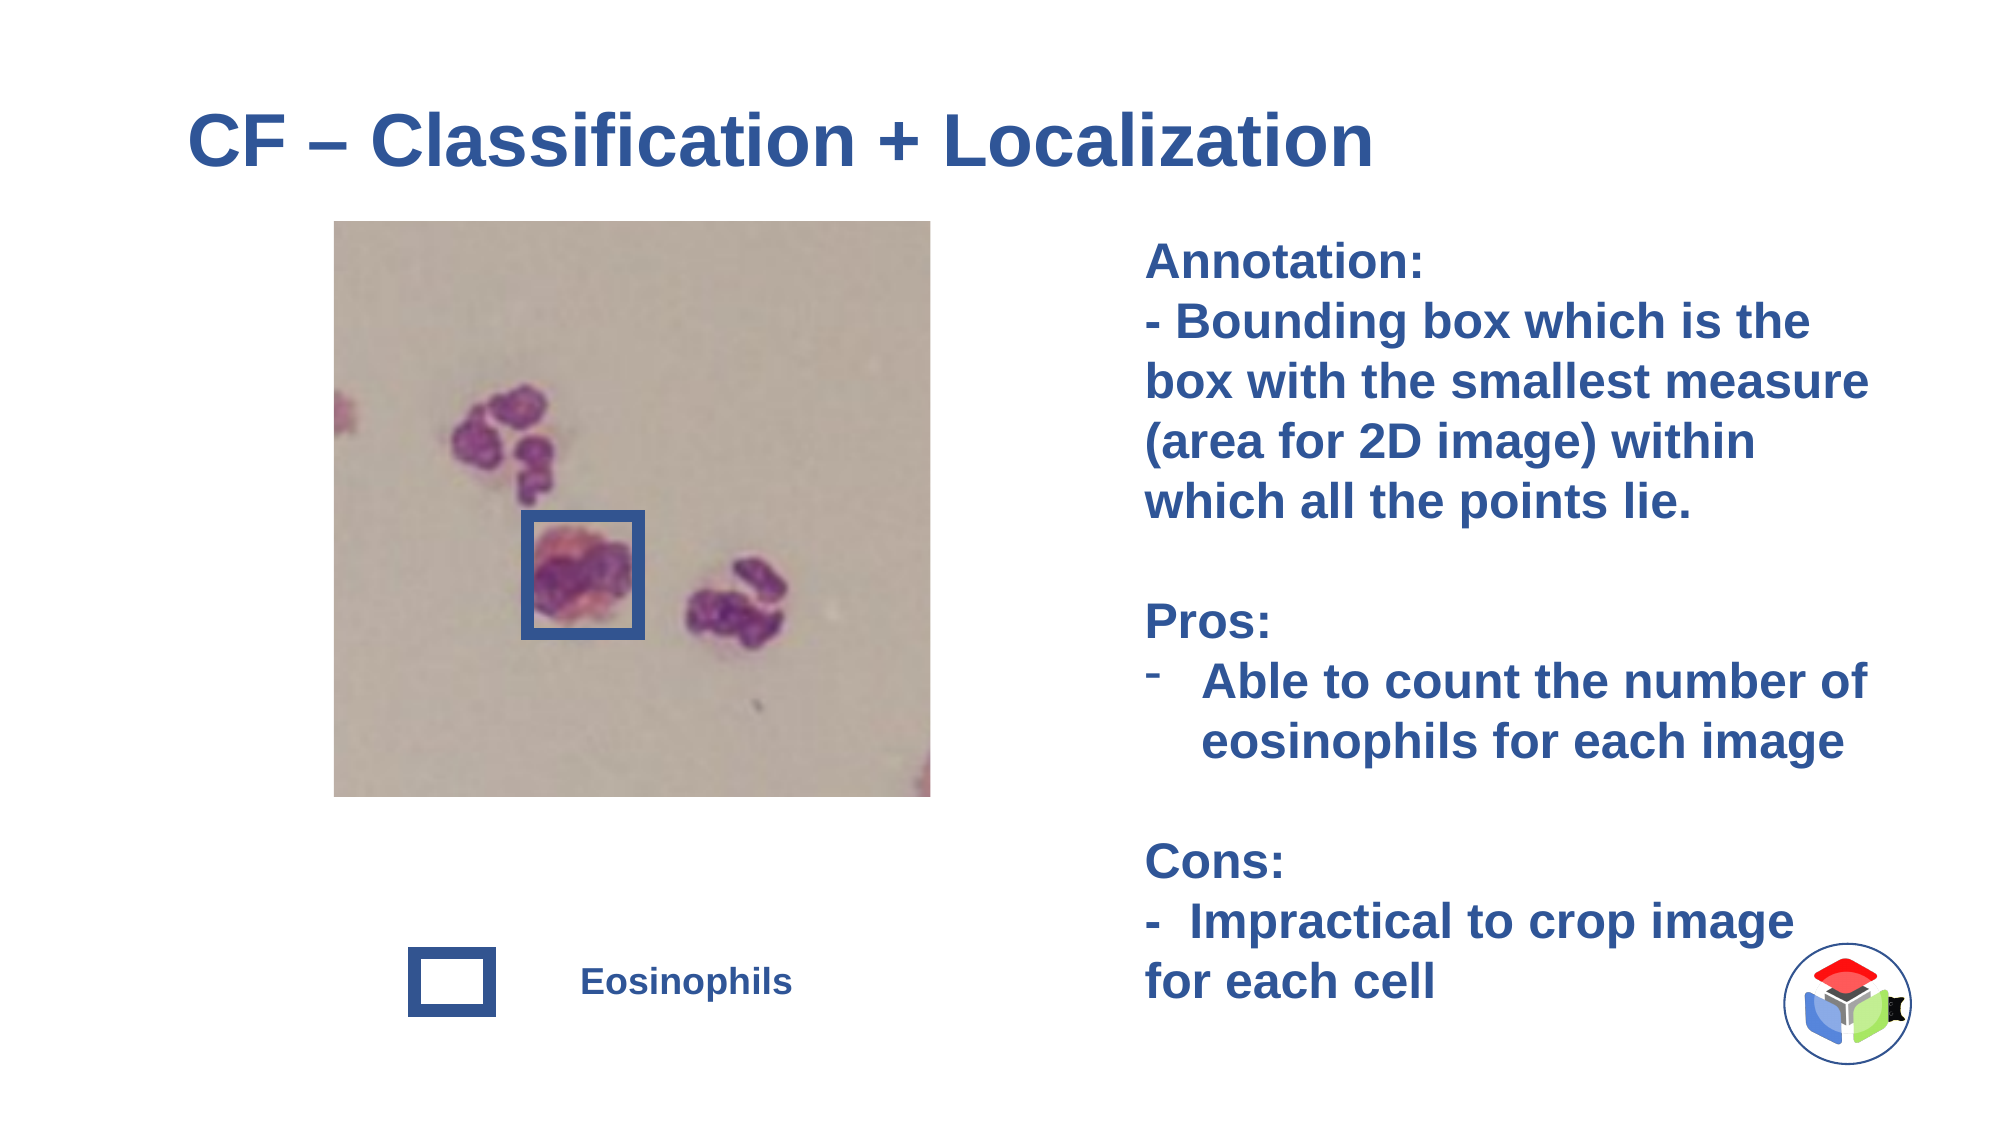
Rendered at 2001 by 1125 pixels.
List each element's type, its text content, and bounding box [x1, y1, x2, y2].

text_box Eosinophils [428, 949, 945, 1010]
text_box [1784, 943, 1911, 1065]
text_box [413, 952, 490, 1011]
text_box Annotation: - Bounding box which is the box with the smallest measure (area for 2D image) within which all the points lie. Pros: Able to count the number of eosinophils for each image Cons: - Impractical to crop image for each cell [1129, 221, 1889, 1077]
picture [333, 221, 931, 797]
title CF – Classification + Localization [172, 78, 1868, 297]
